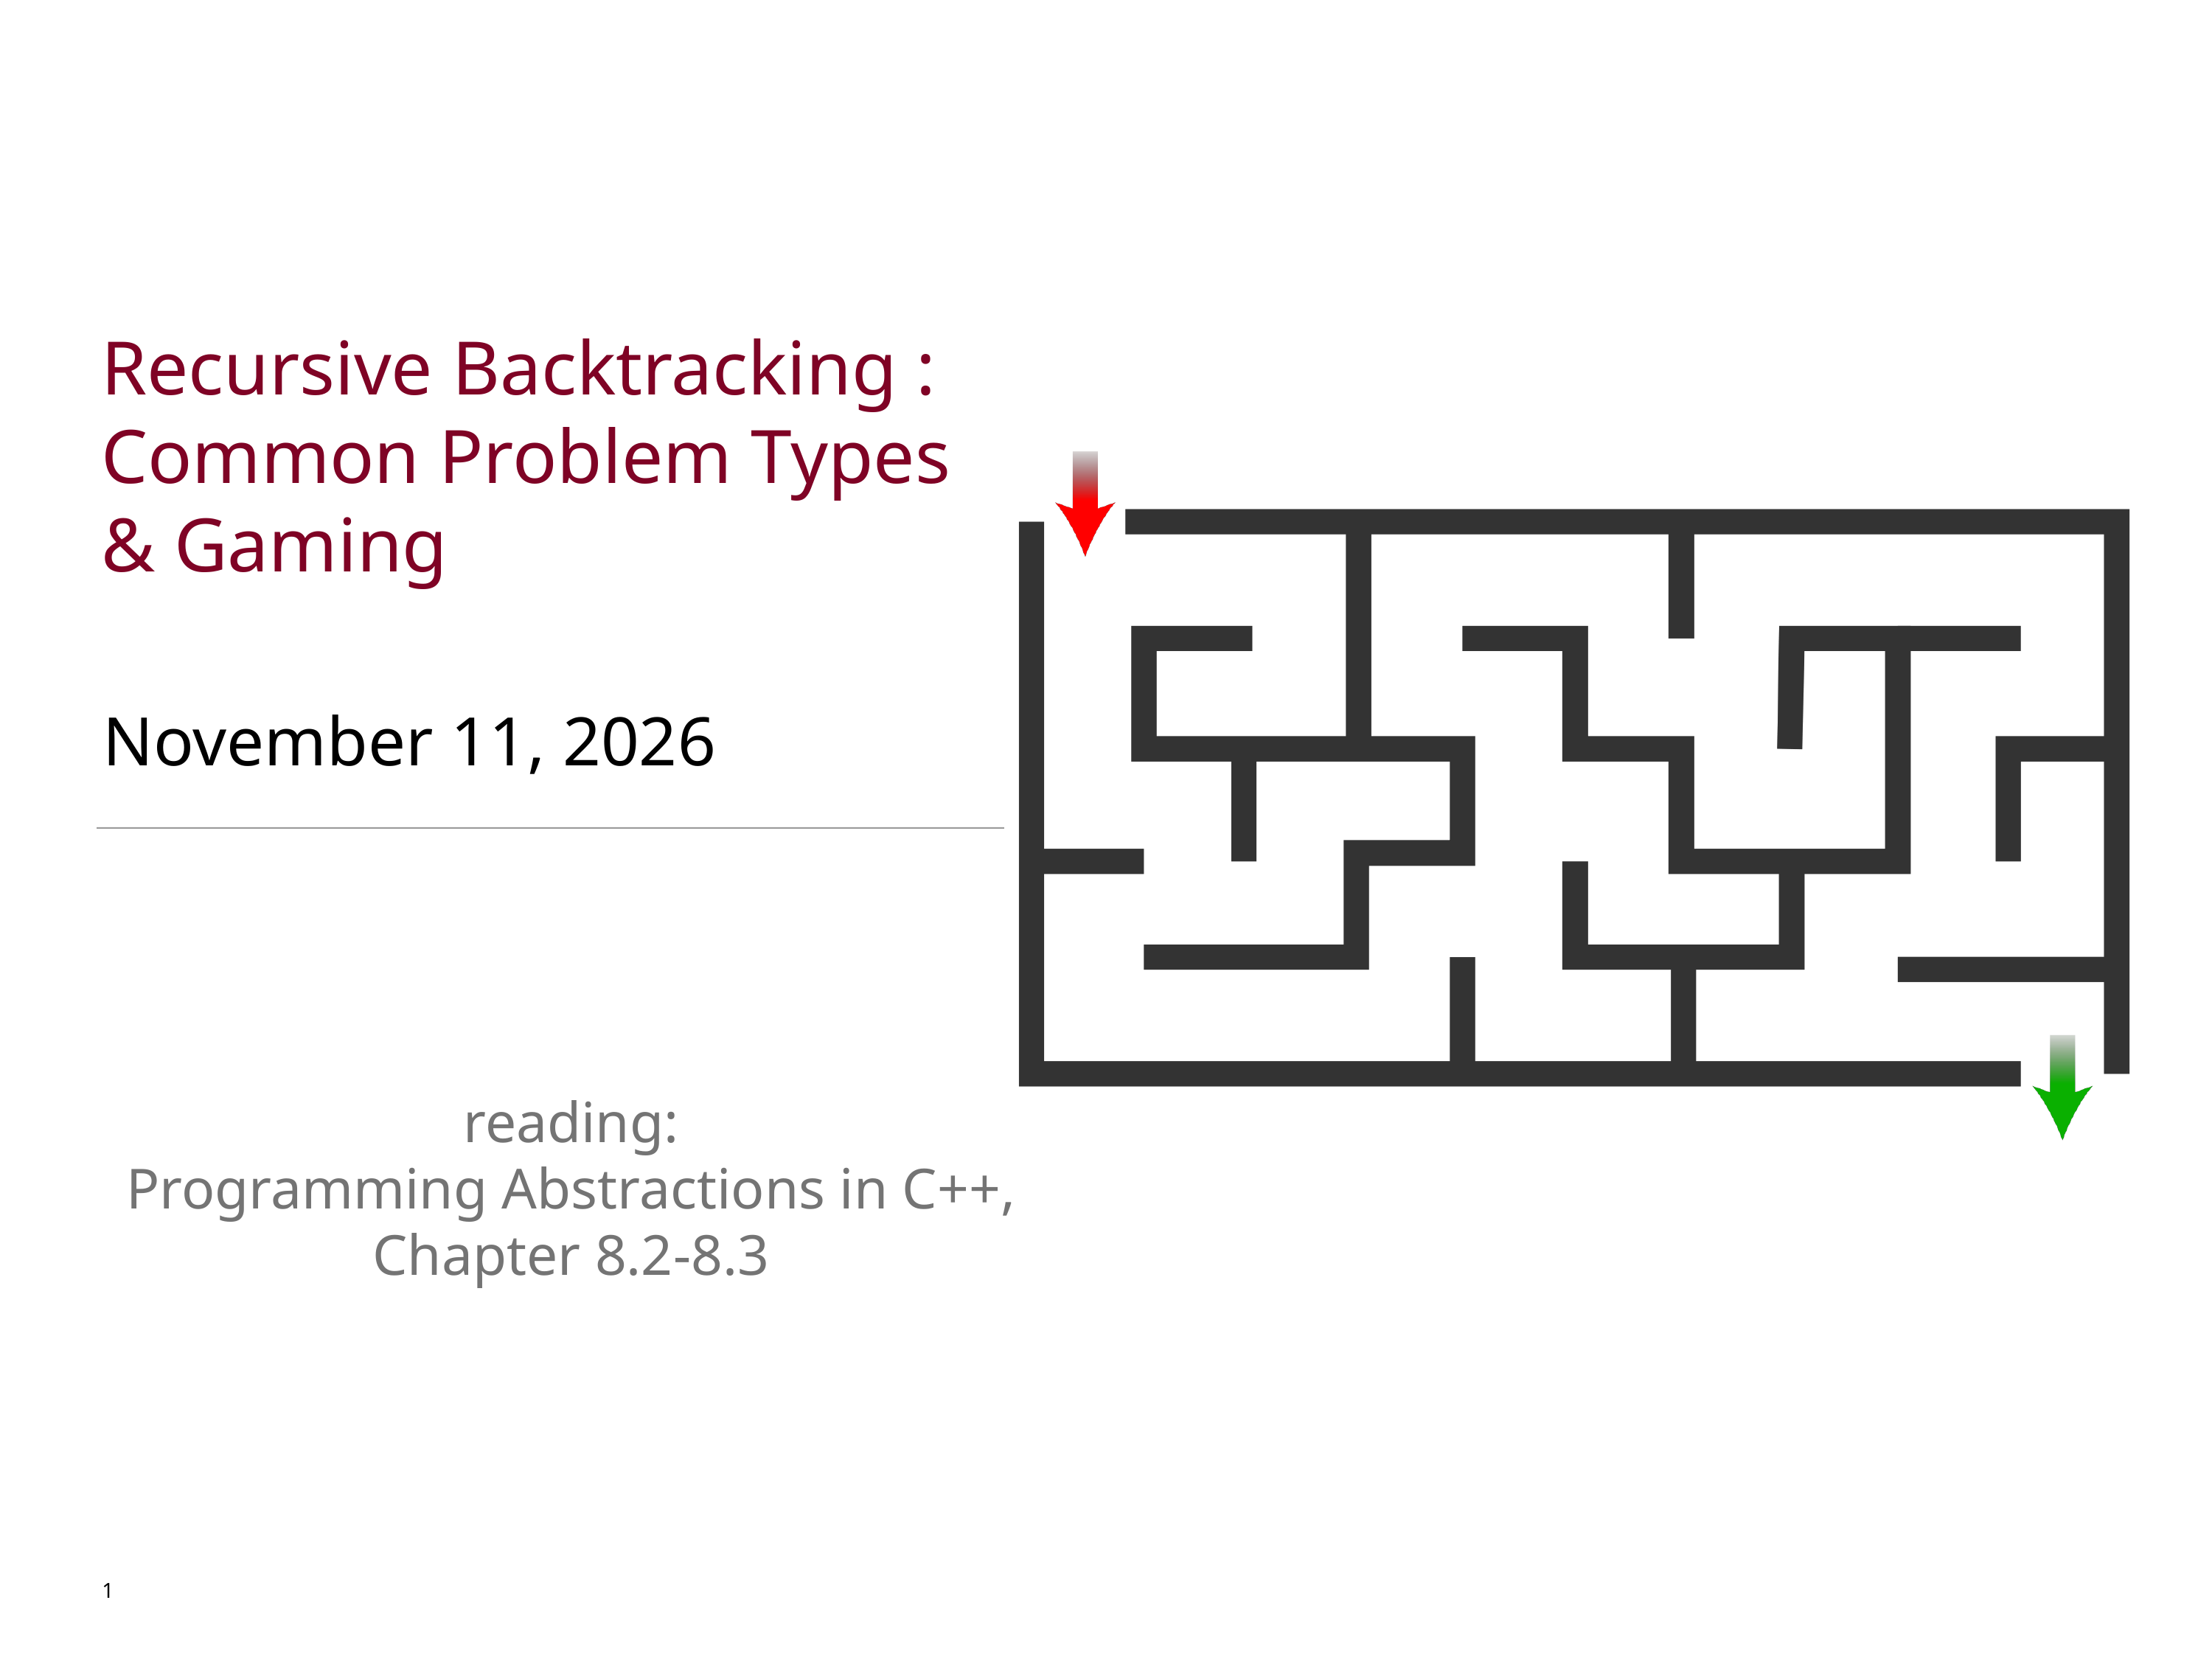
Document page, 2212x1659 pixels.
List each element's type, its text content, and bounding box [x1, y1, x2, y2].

text_box Recursive Backtracking : Common Problem Types & Gaming [96, 316, 1005, 660]
slide_number 1 [84, 1571, 121, 1610]
picture [967, 417, 2174, 1175]
title 2018年12月6日星期四 [96, 660, 967, 797]
list reading: Programming Abstractions in C++, Chapter 8.2-8.3 [55, 1014, 1088, 1354]
